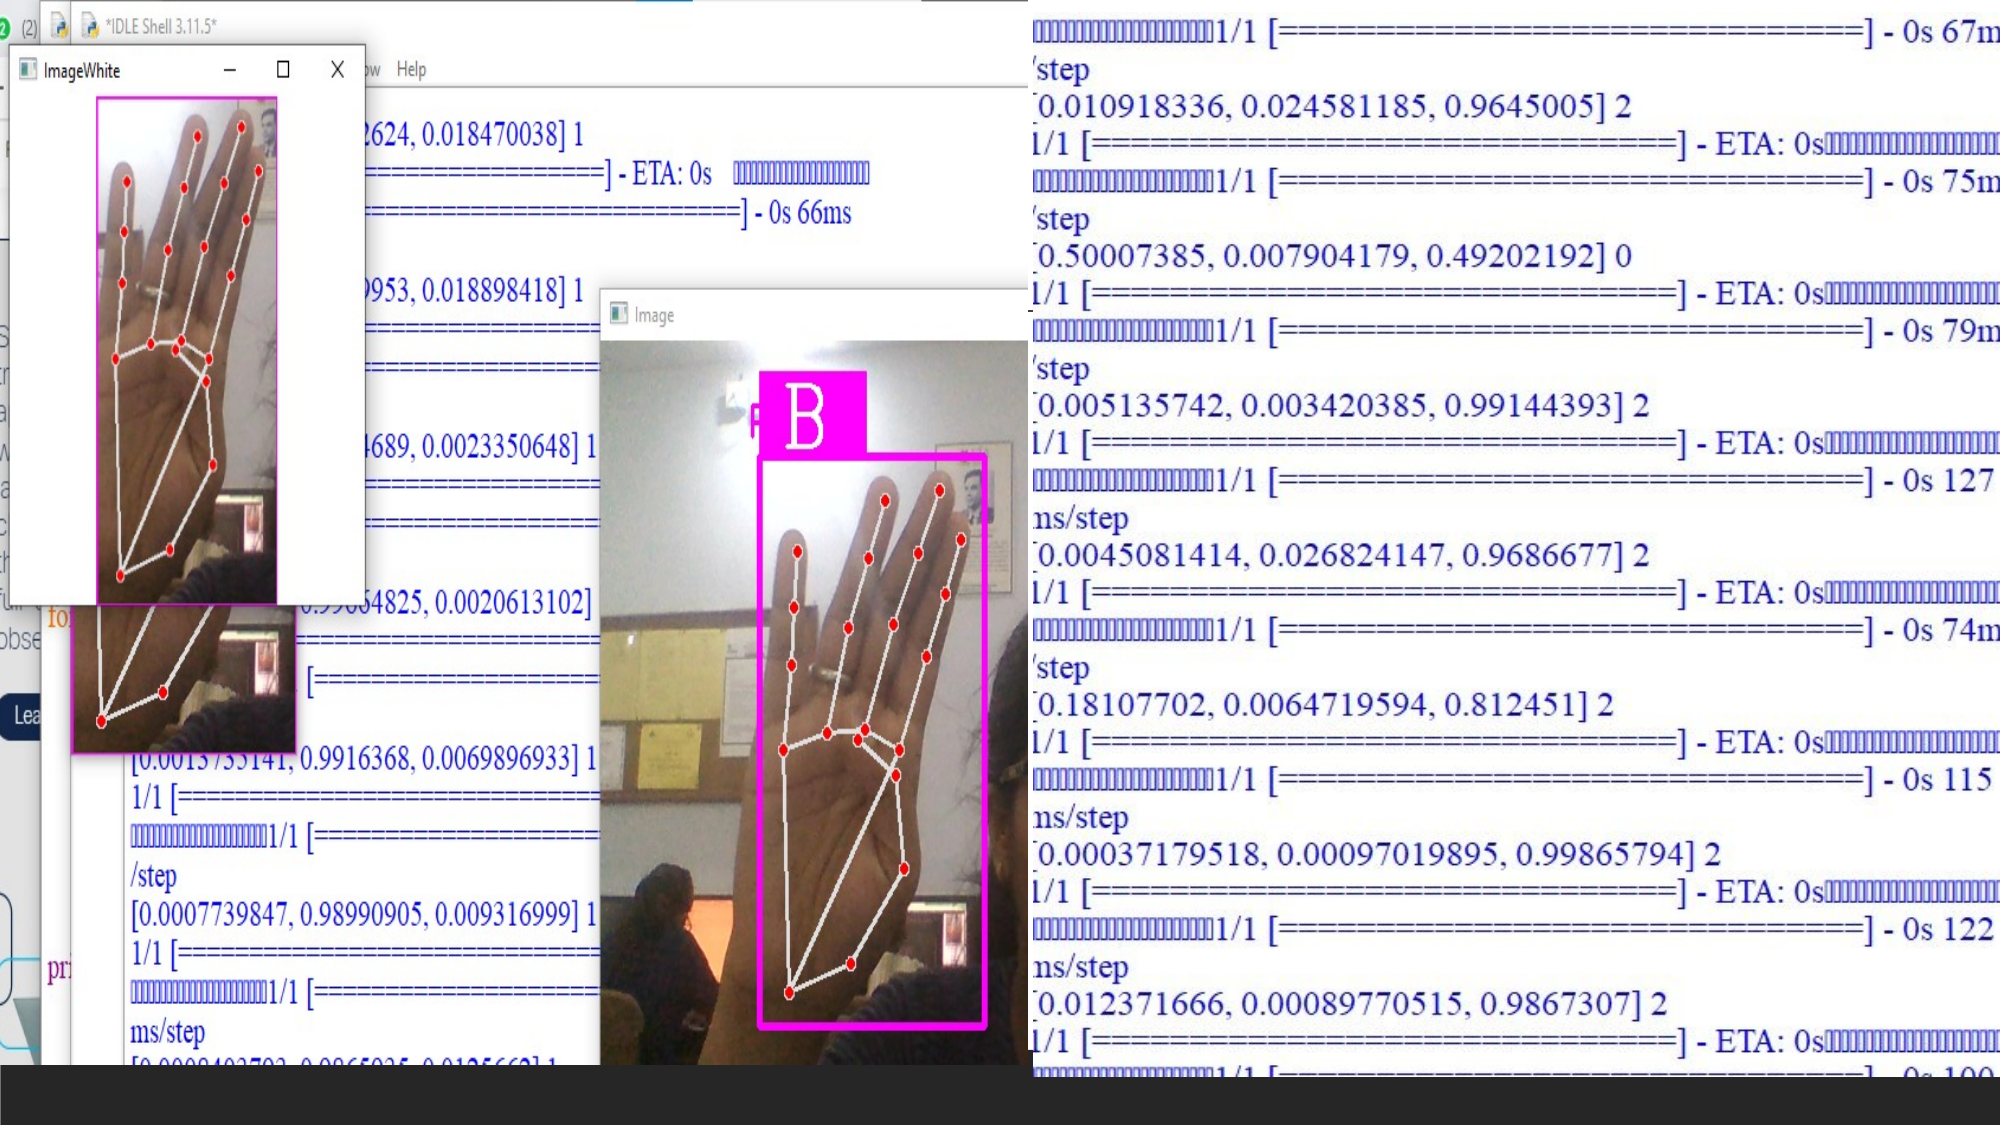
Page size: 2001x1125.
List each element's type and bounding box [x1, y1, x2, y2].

list [0, 0, 1028, 1066]
picture [1033, 12, 2000, 1078]
